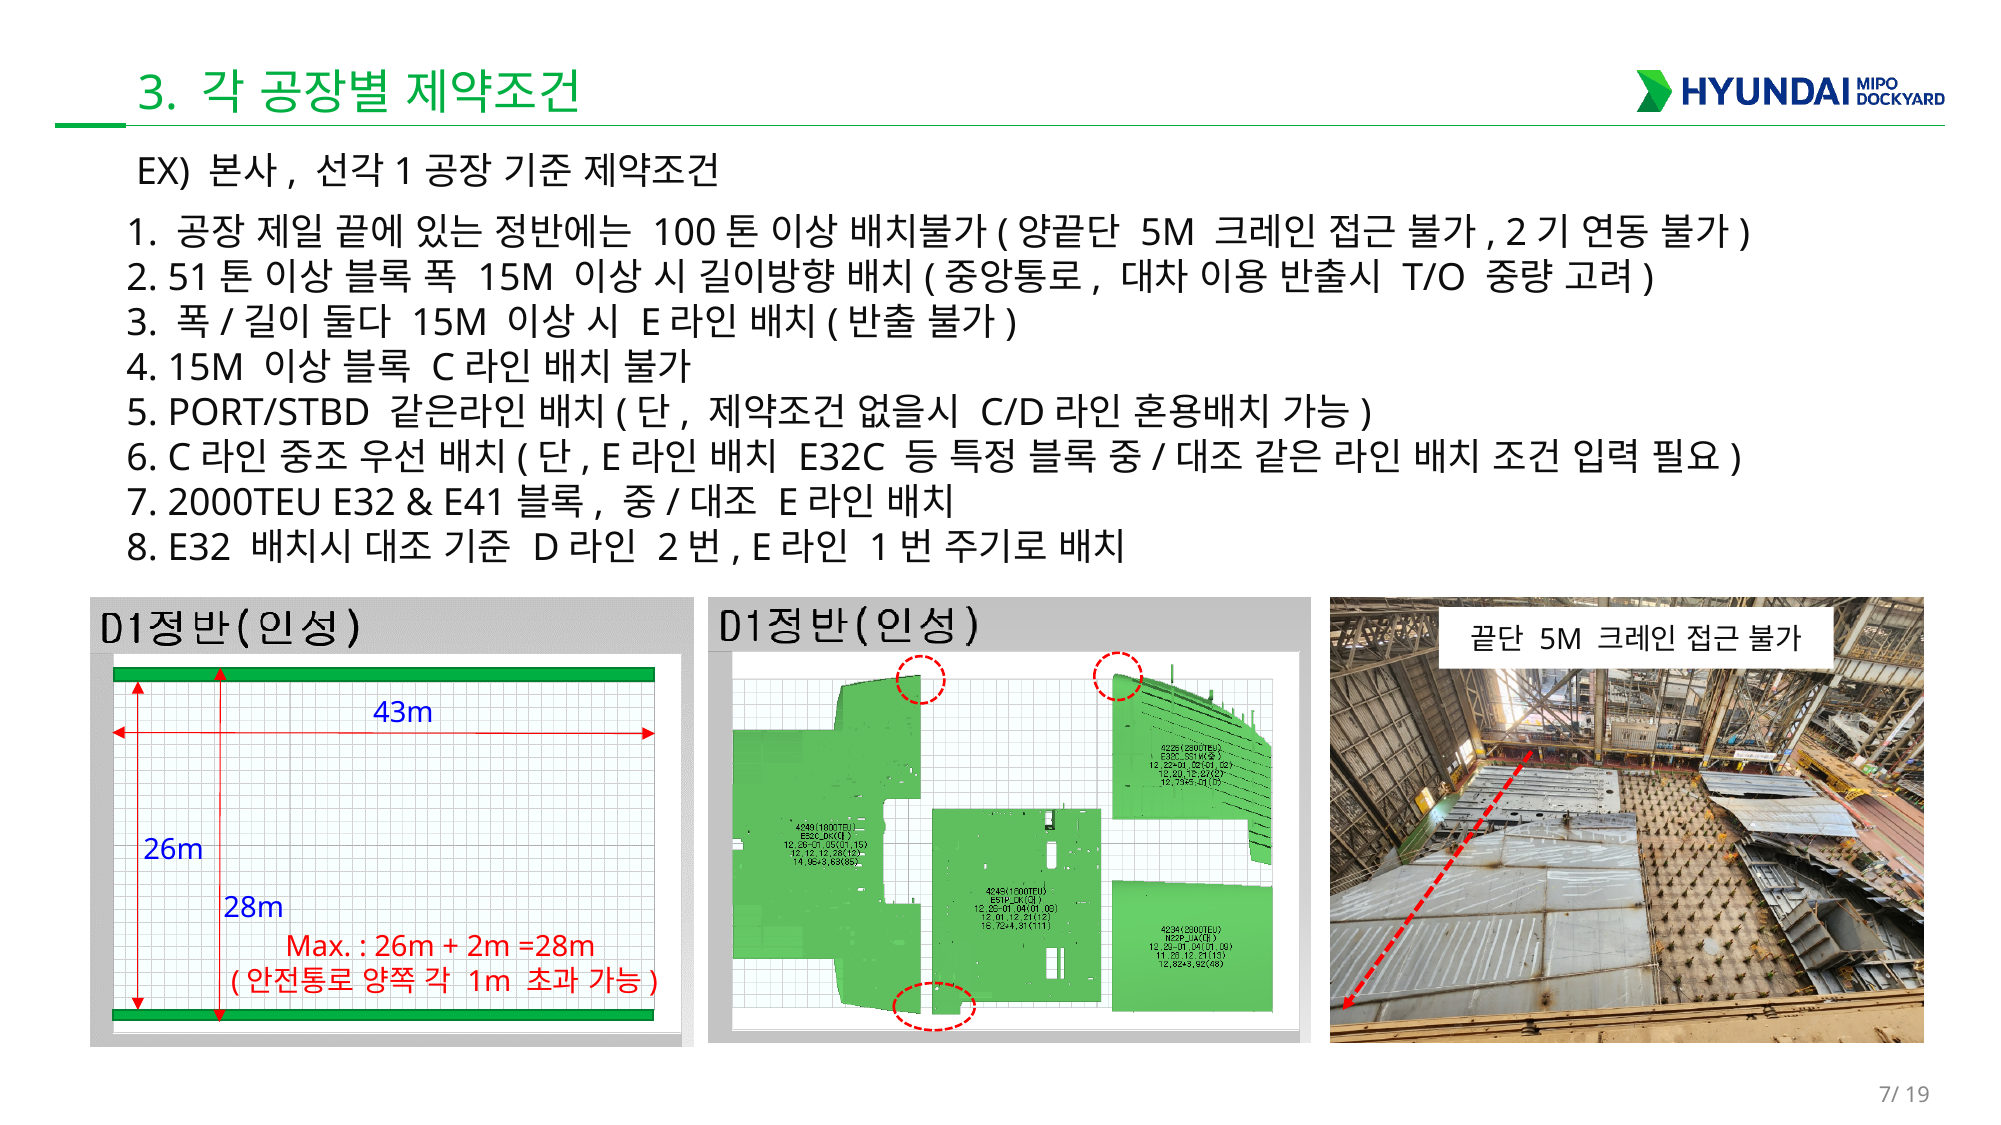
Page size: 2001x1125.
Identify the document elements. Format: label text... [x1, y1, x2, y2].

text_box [708, 597, 1311, 1043]
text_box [1330, 597, 1924, 1043]
text_box EX) 본사, 선각1공장 기준 제약조건 [121, 139, 1945, 200]
text_box 1. 공장 제일 끝에 있는 정반에는 100톤 이상 배치불가(양끝단 5M 크레인 접근 불가, 2기 연동 불가) 2. 51톤 이상 블록 폭 15M 이상 시 길이방향 배치(중앙통로, 대차 이용 반출시 T/O 중량 고려) 3. 폭/길이 둘다 15M 이상 시 E라인 배치(반출 불가) 4. 15M 이상 블록 C라인 배치 불가 5. PORT/STBD 같은라인 배치(단, 제약조건 없을시 C/D라인 혼용배치 가능) 6. C라인 중조 우선 배치(단, E라인 배치 E32C 등 특정 블록 중/대조 같은 라인 배치 조건 입력 필요) 7. 2000TEU E32 & E41블록, 중/대조 E라인 배치 8. E32 배치시 대조 기준 D라인 2번, E라인 1번 주기로 배치 [111, 155, 1935, 576]
title 3. 각 공장별 제약조건 [125, 50, 1473, 126]
picture [1636, 70, 1945, 112]
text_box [90, 597, 694, 1047]
